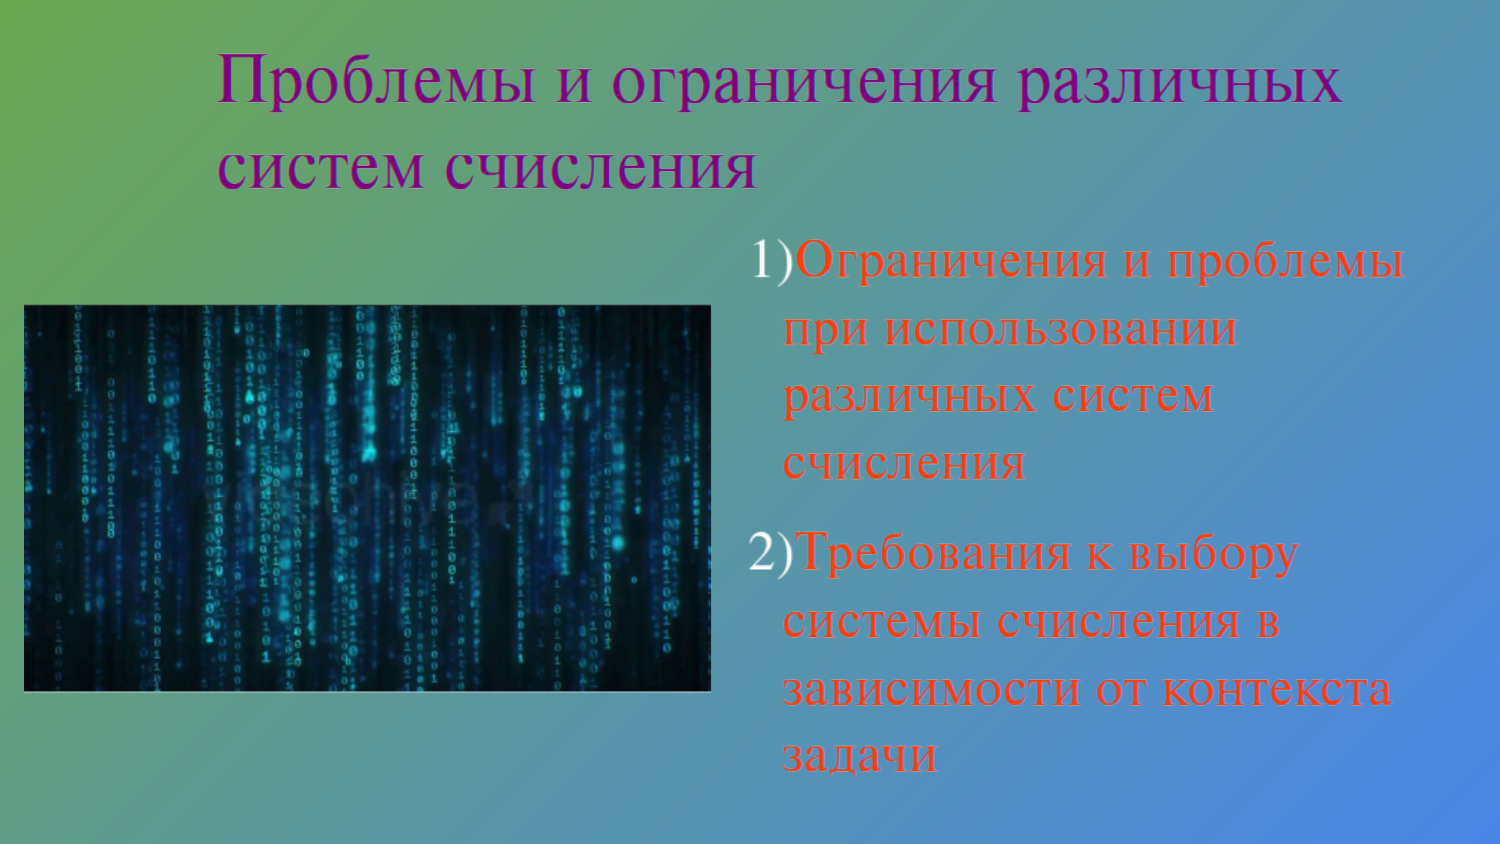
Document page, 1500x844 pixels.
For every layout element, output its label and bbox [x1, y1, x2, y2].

picture [24, 24, 1476, 805]
